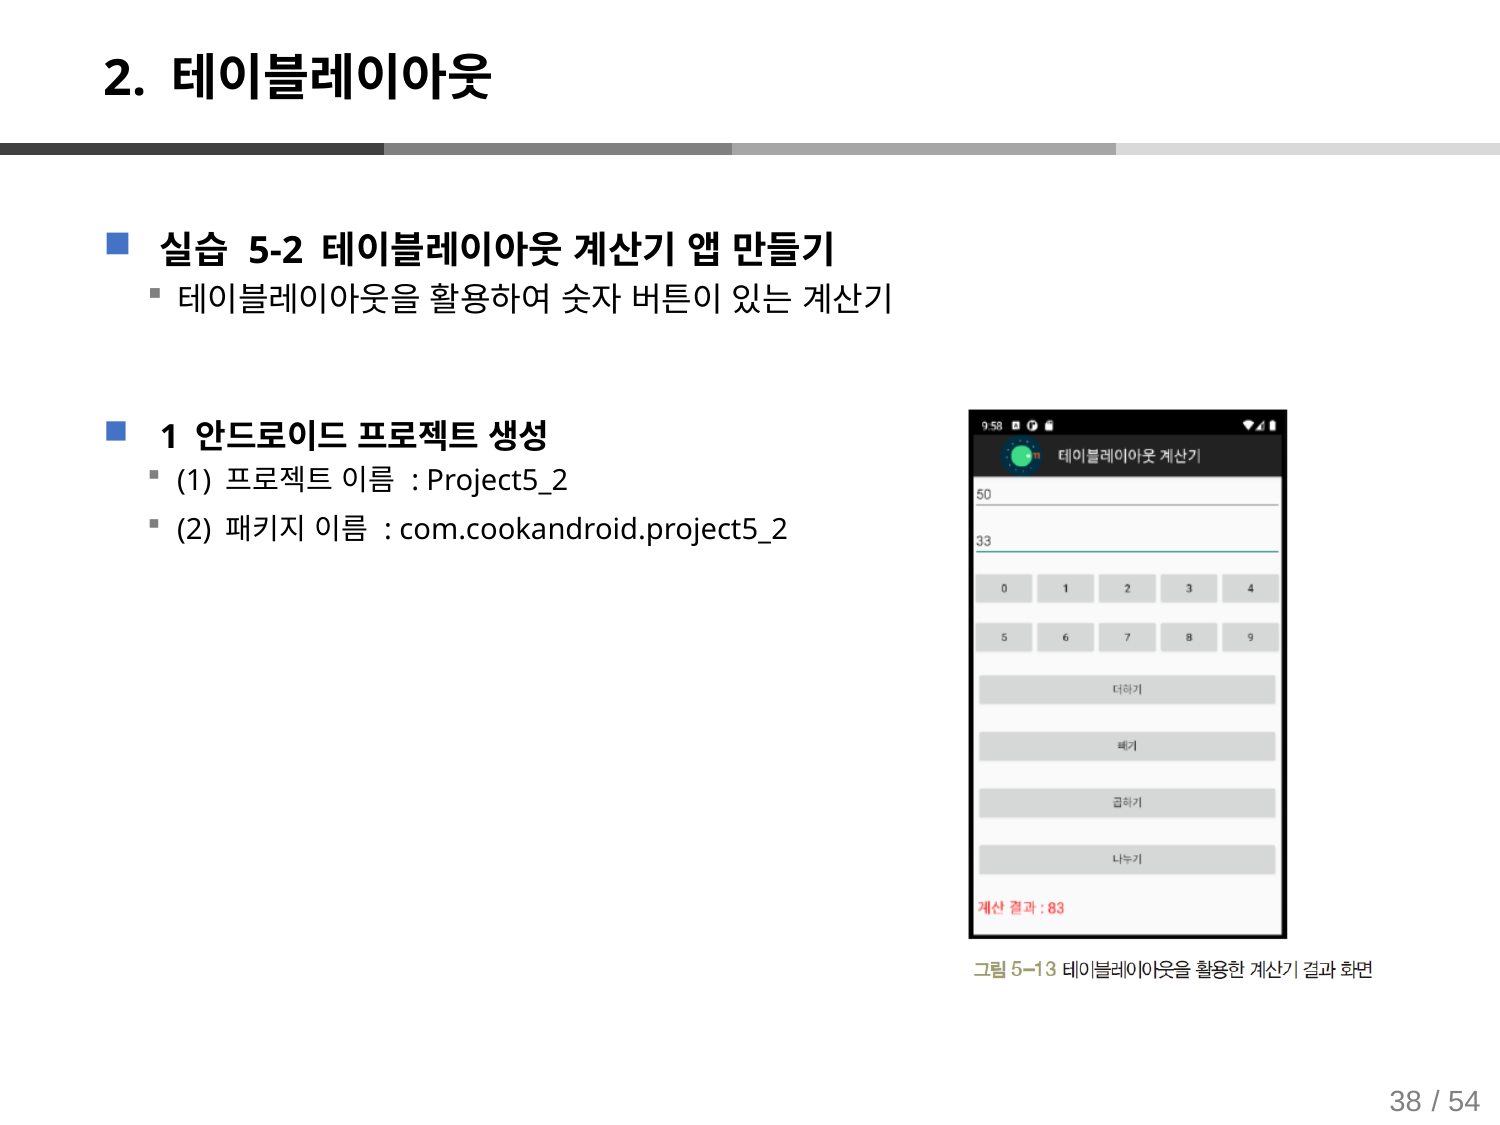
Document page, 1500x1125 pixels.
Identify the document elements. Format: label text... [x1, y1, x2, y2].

title 2. 테이블레이아웃 [88, 30, 1211, 121]
list 실습 5-2 테이블레이아웃 계산기 앱 만들기 테이블레이아웃을 활용하여 숫자 버튼이 있는 계산기 1 안드로이드 프로젝트 생성 (1) 프로젝트 이름 : Project5_2 (2) 패키지 이름 : com.cookandroid.project5_2 [88, 196, 1436, 1083]
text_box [963, 406, 1378, 984]
